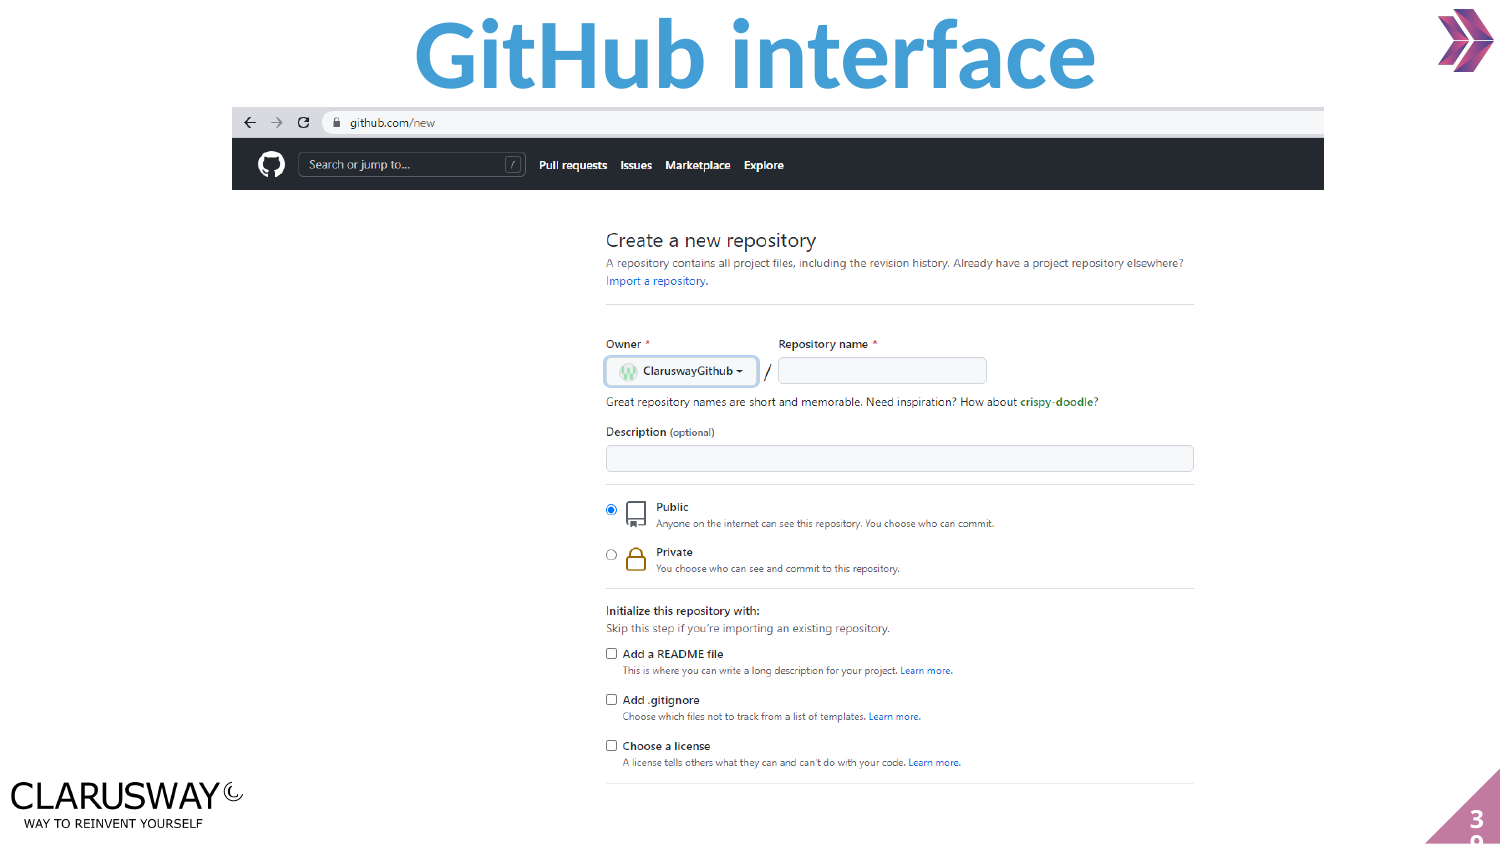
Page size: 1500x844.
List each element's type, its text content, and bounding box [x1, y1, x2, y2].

picture [11, 782, 220, 828]
slide_number ‹#› [1469, 804, 1494, 838]
picture [1438, 9, 1494, 72]
title GitHub interface [207, 0, 1305, 108]
picture [231, 107, 1324, 794]
